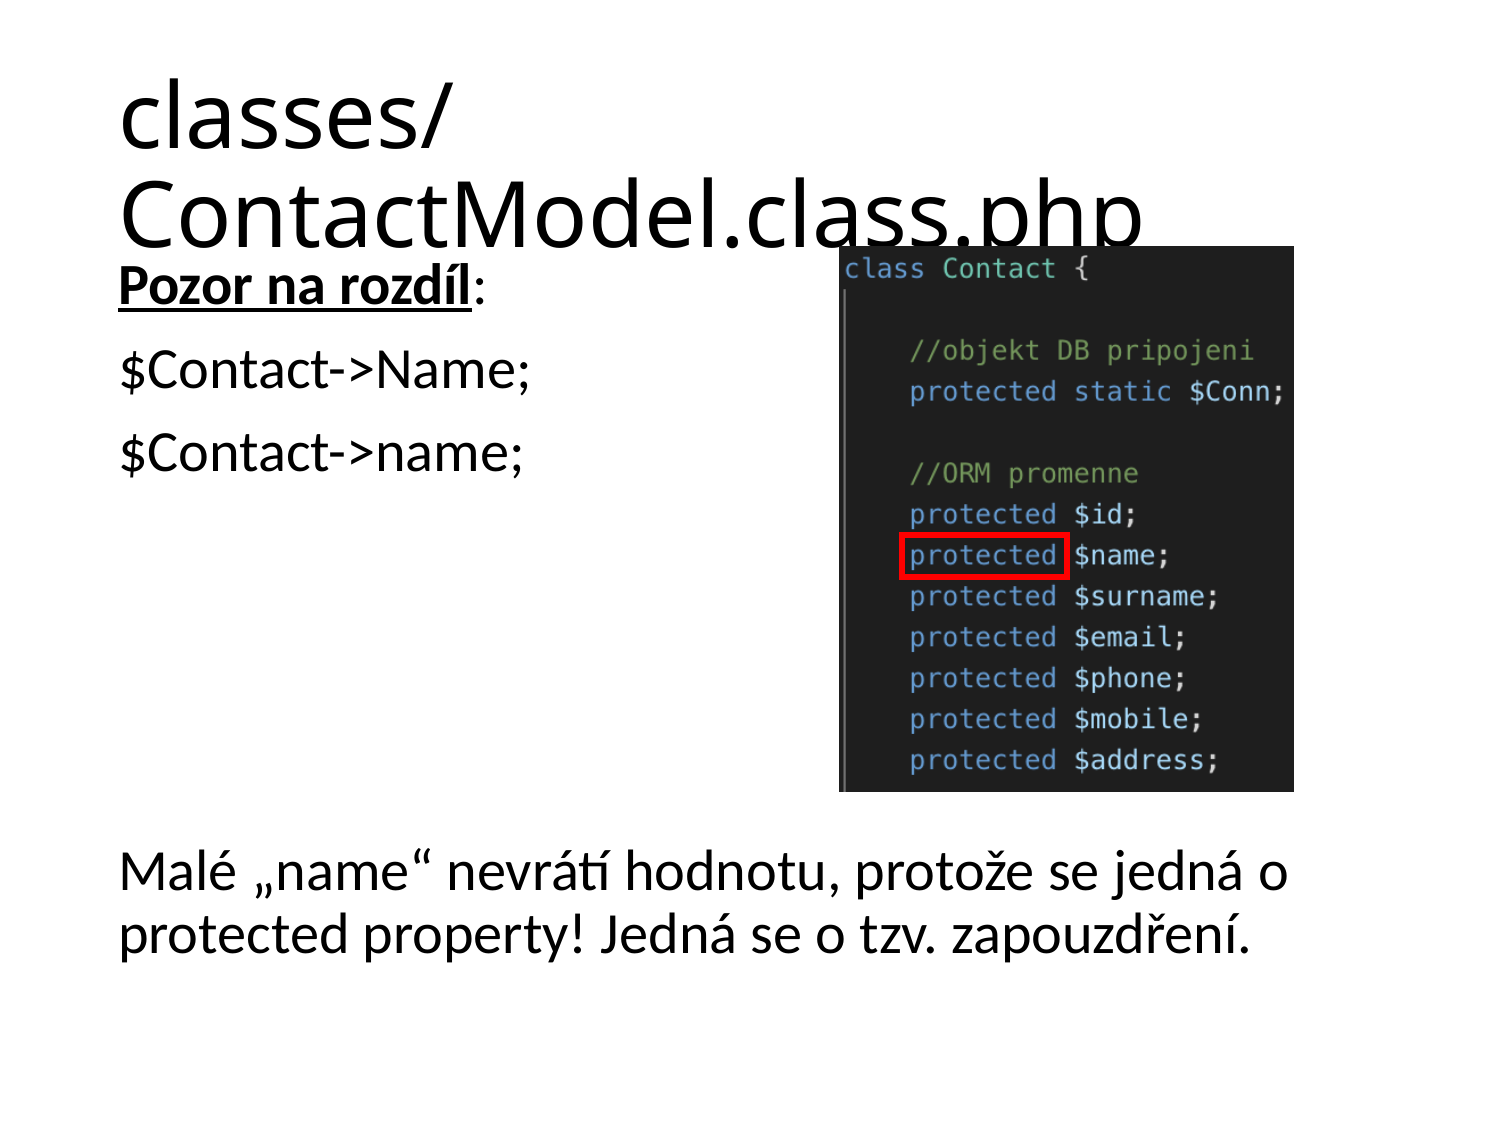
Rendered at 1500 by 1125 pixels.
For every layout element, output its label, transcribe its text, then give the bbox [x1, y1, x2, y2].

picture [839, 246, 1294, 792]
list Pozor na rozdíl: $Contact->Name; $Contact->name; Malé „name“ nevrátí hodnotu, protože se jedná o protected property! Jedná se o tzv. zapouzdření. [103, 246, 1397, 1011]
title classes/ContactModel.class.php [103, 59, 1397, 246]
